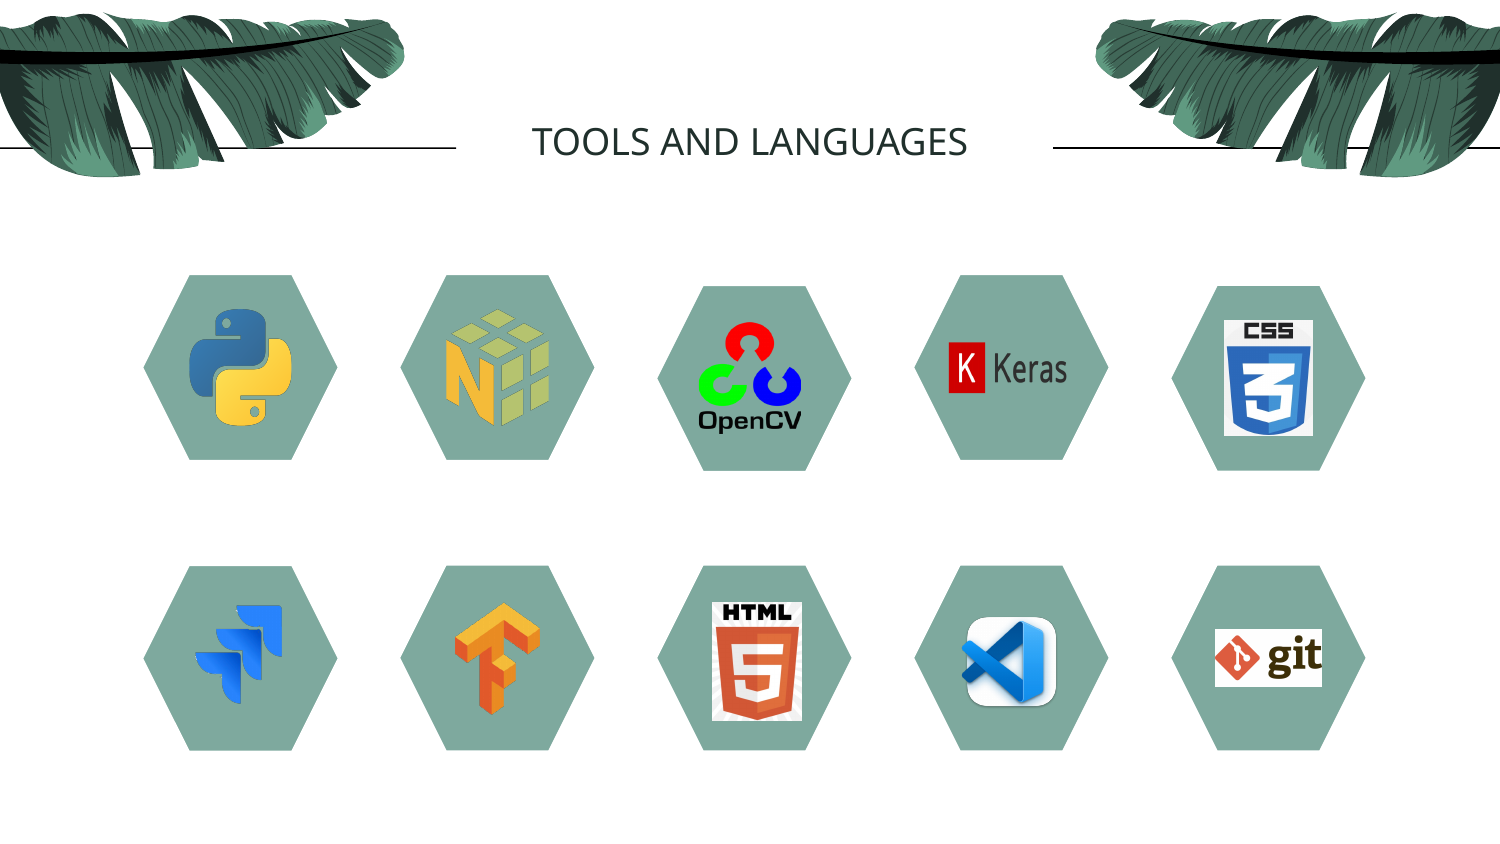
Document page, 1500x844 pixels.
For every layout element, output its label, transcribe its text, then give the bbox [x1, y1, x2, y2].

text_box [139, 561, 342, 755]
title TOOLS AND LANGUAGES [446, 103, 1054, 193]
picture [189, 602, 292, 714]
text_box [948, 341, 1075, 394]
text_box [910, 561, 1113, 755]
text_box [654, 283, 855, 474]
text_box [454, 602, 540, 715]
text_box [396, 561, 599, 755]
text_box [397, 272, 598, 463]
text_box [653, 561, 856, 755]
text_box [910, 270, 1113, 464]
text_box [140, 272, 341, 463]
picture [1223, 320, 1313, 436]
picture [712, 602, 802, 721]
text_box [1167, 561, 1370, 755]
text_box [1167, 281, 1370, 475]
picture [1215, 628, 1322, 687]
picture [956, 606, 1067, 718]
